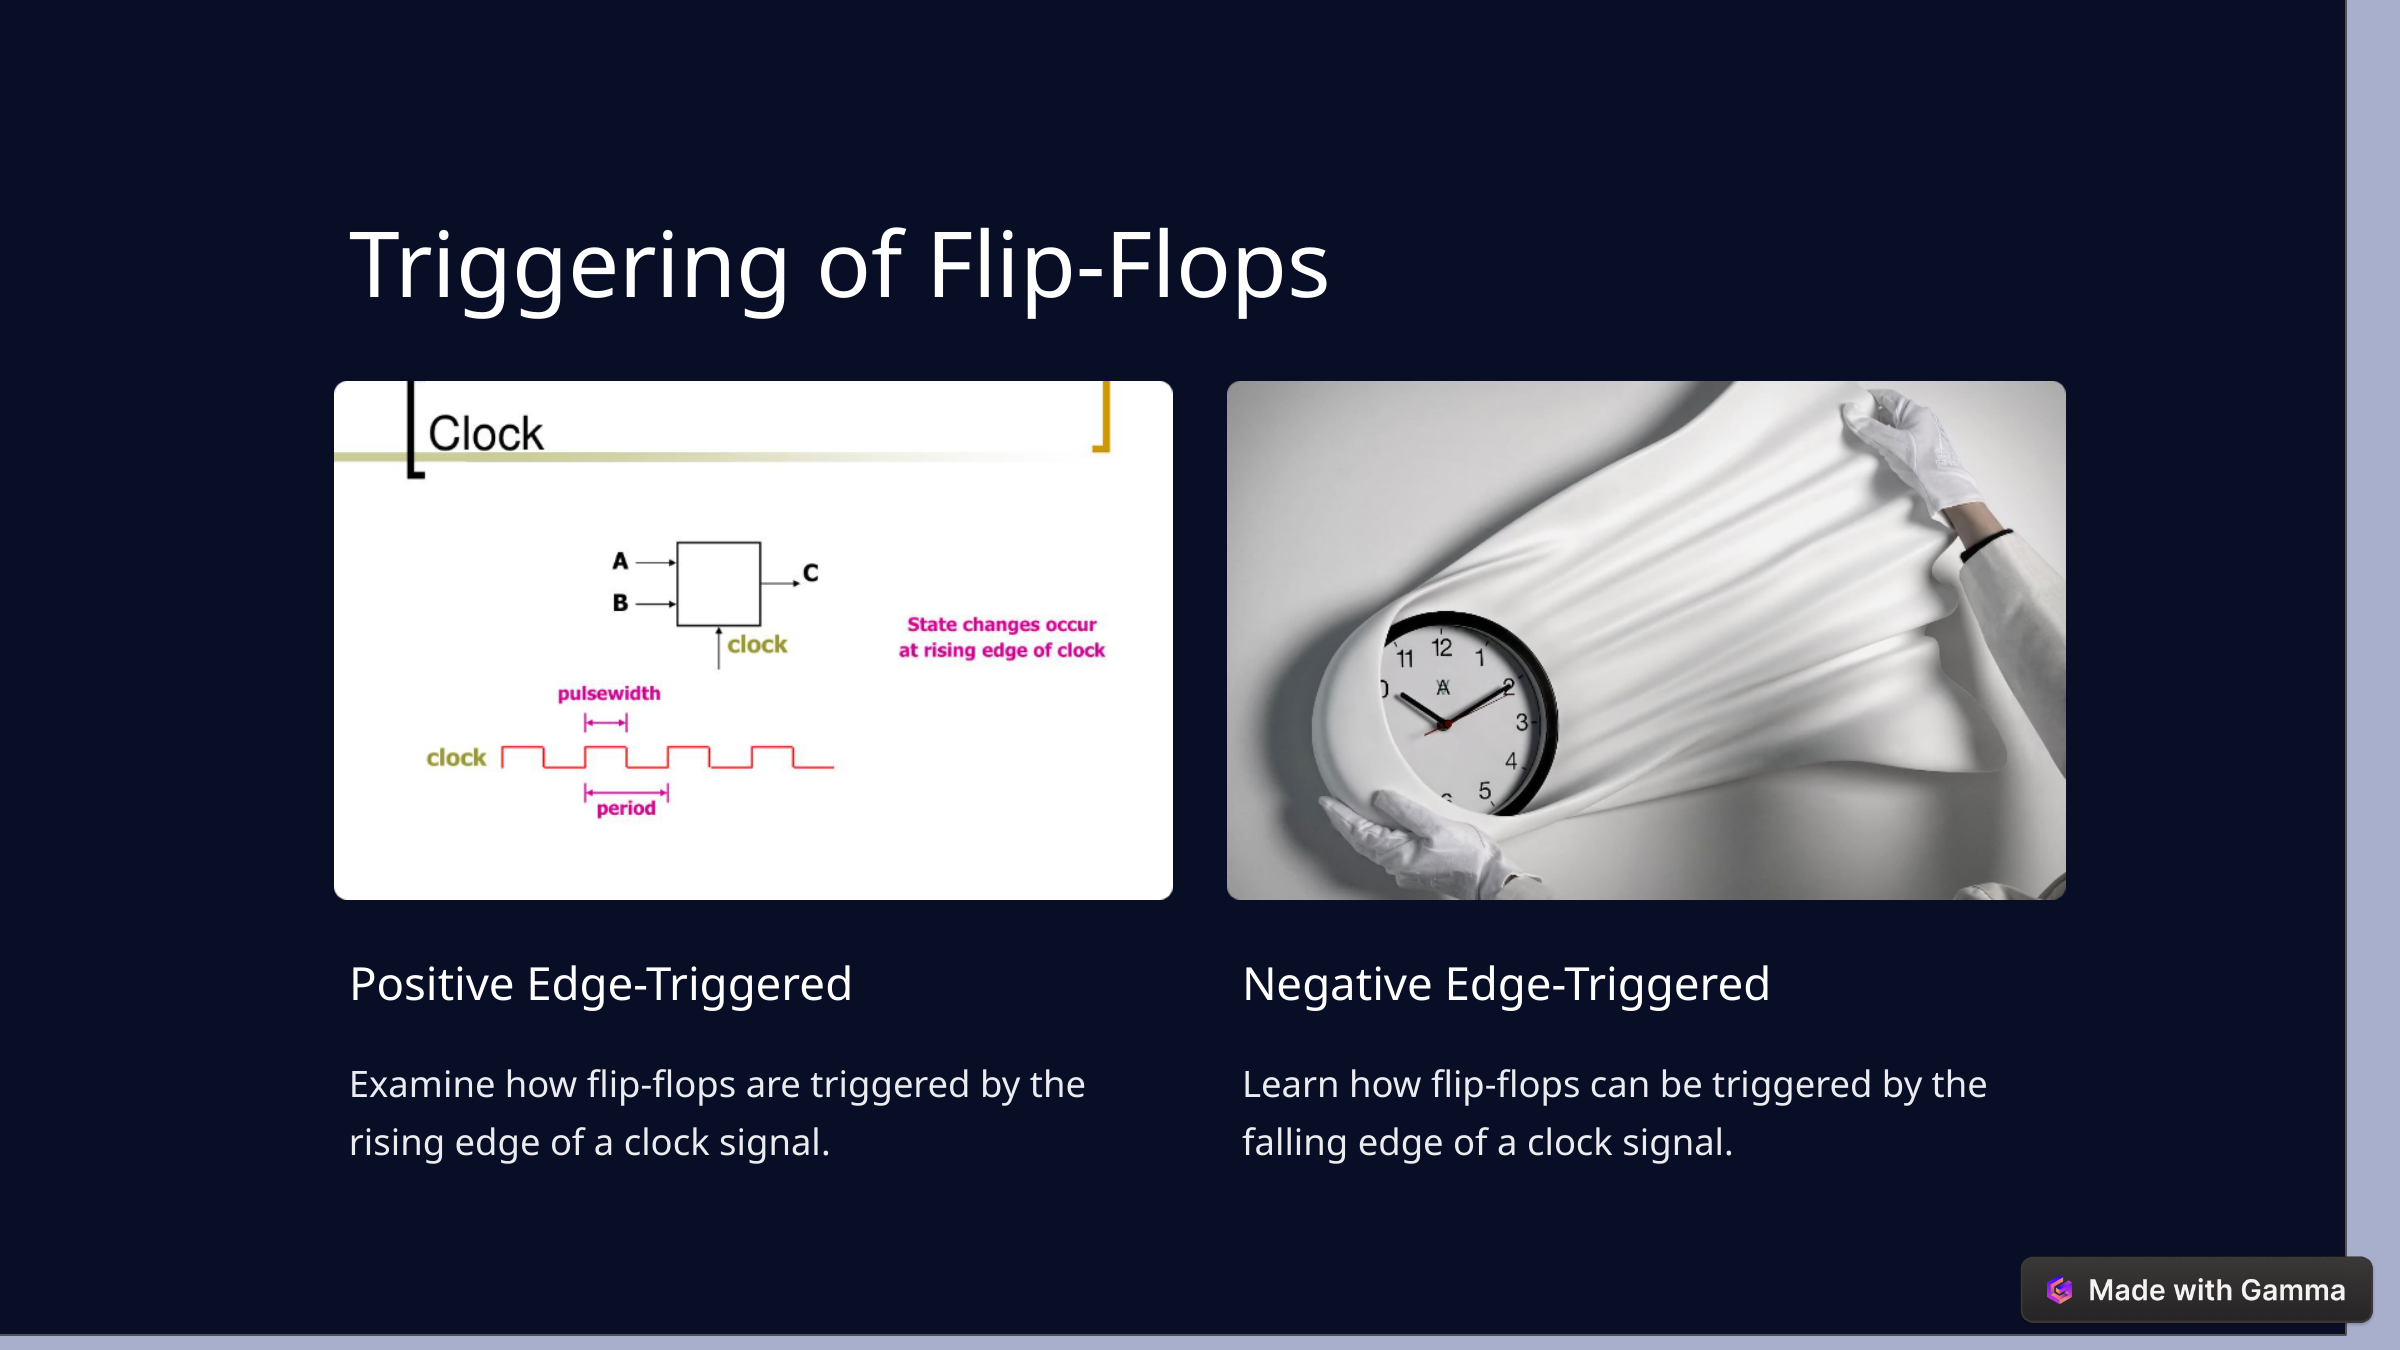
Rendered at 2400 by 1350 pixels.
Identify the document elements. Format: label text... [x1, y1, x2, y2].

picture [334, 381, 1173, 900]
picture [2008, 1244, 2385, 1335]
text_box Learn how flip-flops can be triggered by the falling edge of a clock signal. [1227, 1038, 2066, 1156]
text_box Examine how flip-flops are triggered by the rising edge of a clock signal. [334, 1038, 1173, 1156]
text_box Positive Edge-Triggered [334, 945, 856, 1003]
text_box Negative Edge-Triggered [1227, 945, 1768, 1003]
text_box [0, 0, 2347, 1335]
text_box Triggering of Flip-Flops [334, 194, 1369, 309]
picture [1227, 381, 2066, 900]
text_box [0, 0, 2400, 1350]
